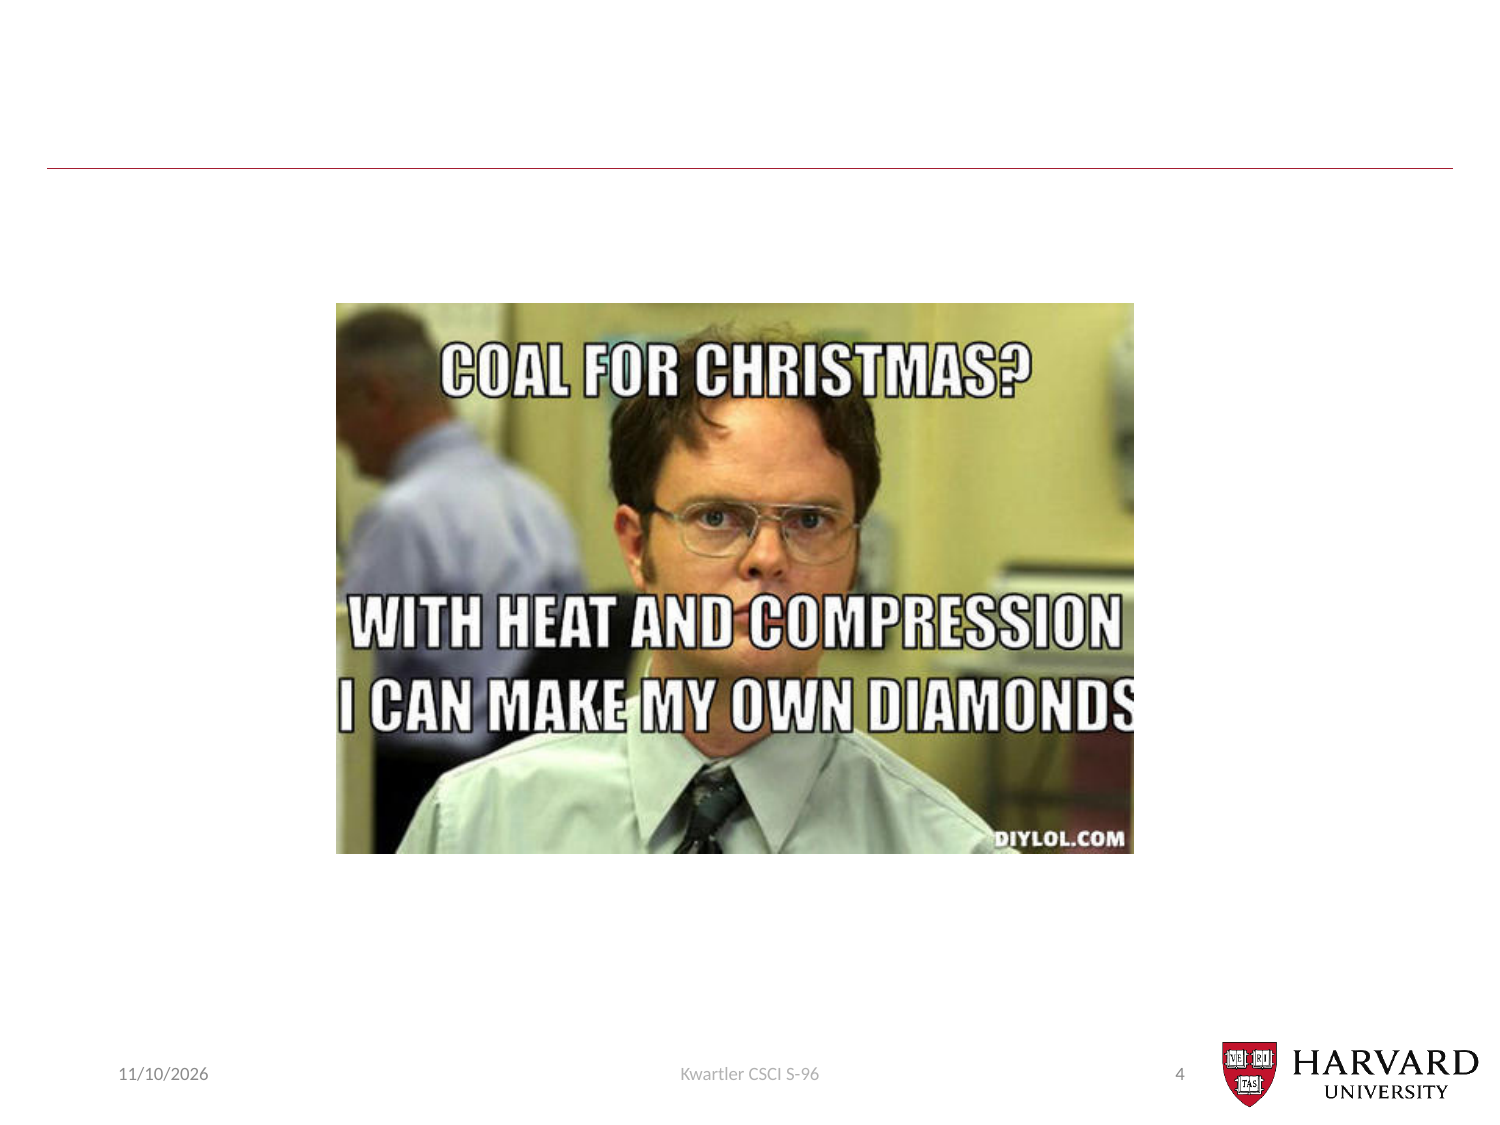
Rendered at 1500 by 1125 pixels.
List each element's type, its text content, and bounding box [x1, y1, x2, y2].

picture [336, 303, 1134, 854]
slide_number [103, 1042, 441, 1103]
slide_number 4 [1059, 1042, 1200, 1103]
footer Kwartler CSCI S-96 [496, 1042, 1004, 1103]
picture [1200, 1024, 1500, 1125]
